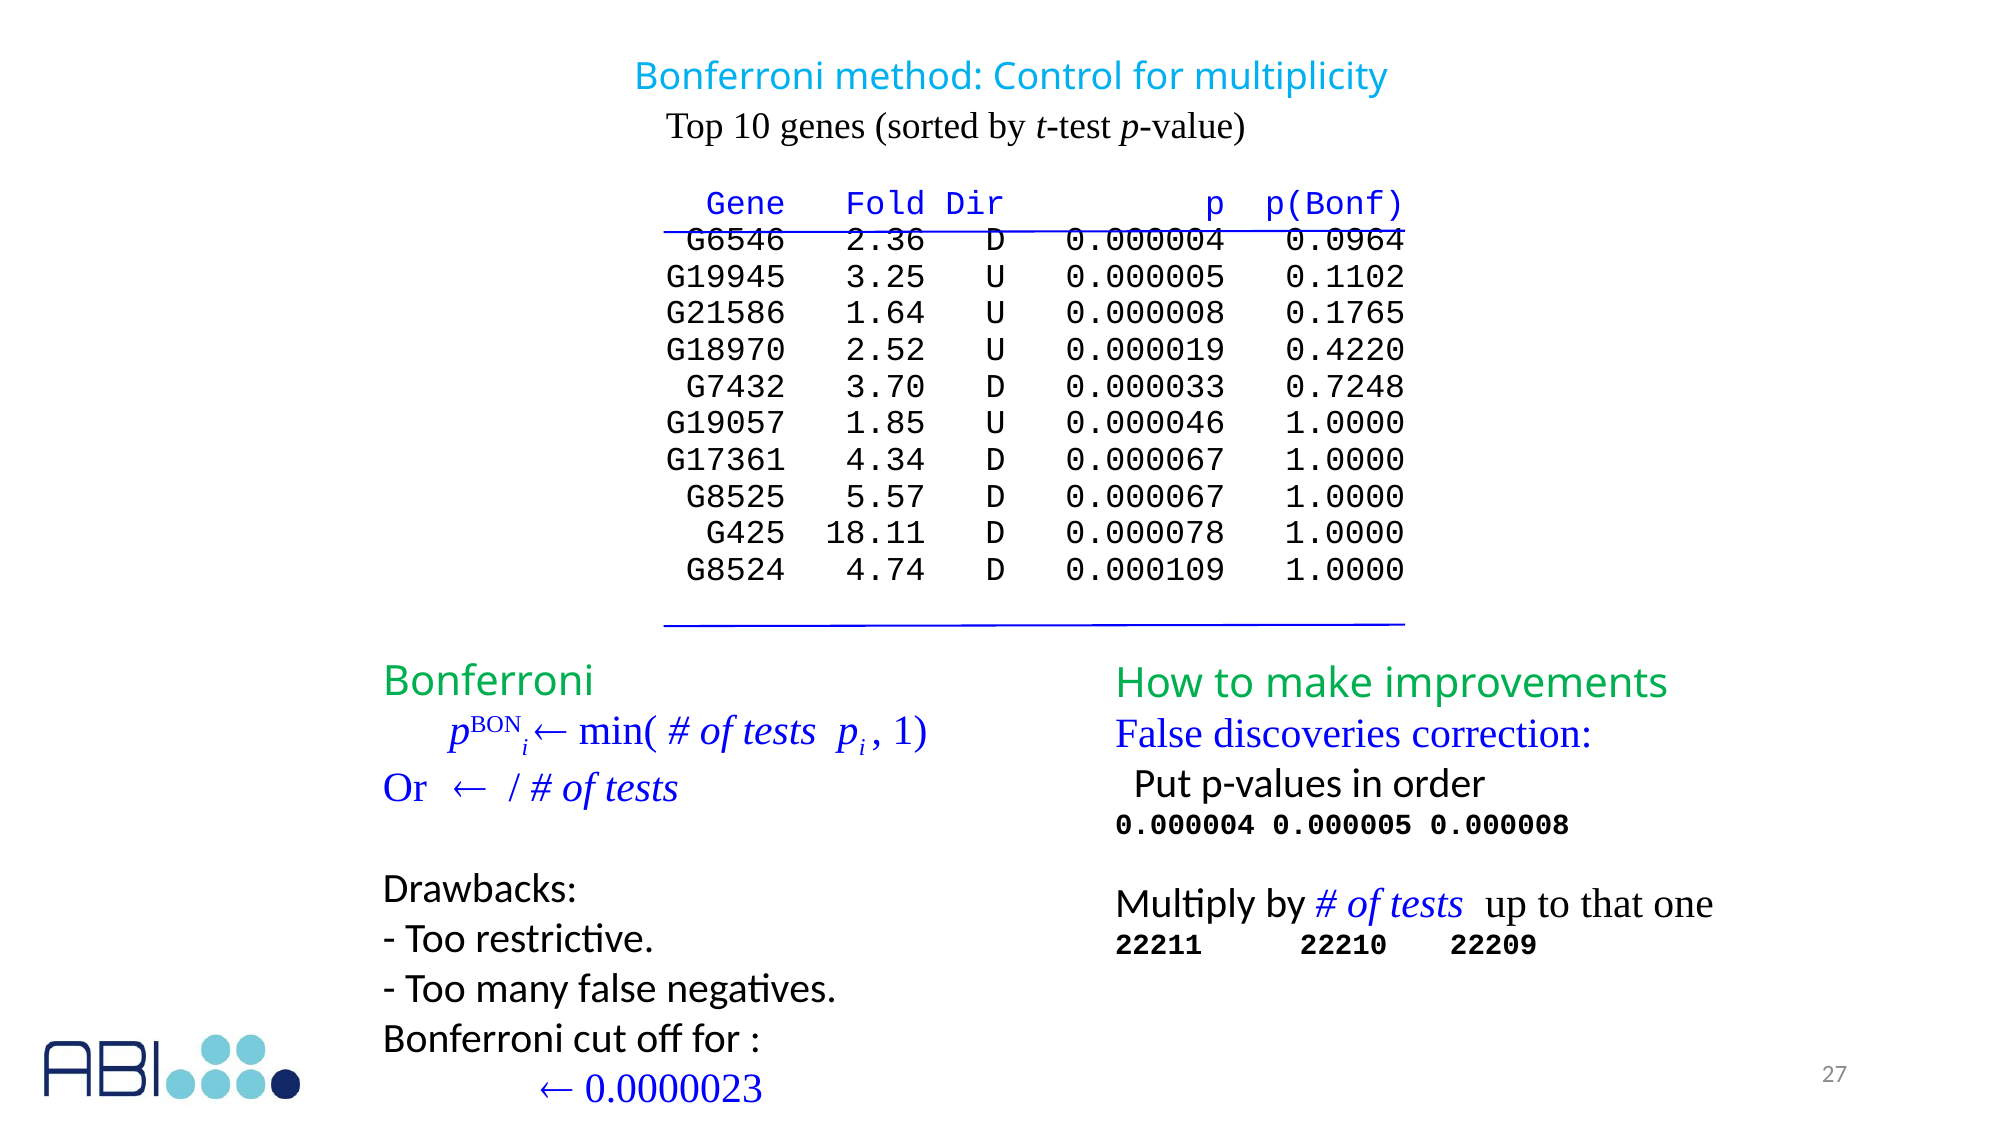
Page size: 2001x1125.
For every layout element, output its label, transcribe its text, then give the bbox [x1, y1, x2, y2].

text_box Bonferroni method: Control for multiplicity [619, 44, 1414, 105]
slide_number 27 [1412, 1042, 1863, 1103]
picture [30, 1018, 306, 1109]
text_box Top 10 genes (sorted by t-test p-value) Gene Fold Dir p p(Bonf) G6546 2.36 D 0.000004 0.0964 G19945 3.25 U 0.000005 0.1102 G21586 1.64 U 0.000008 0.1765 G18970 2.52 U 0.000019 0.4220 G7432 3.70 D 0.000033 0.7248 G19057 1.85 U 0.000046 1.0000 G17361 4.34 D 0.000067 1.0000 G8525 5.57 D 0.000067 1.0000 G425 18.11 D 0.000078 1.0000 G8524 4.74 D 0.000109 1.0000 [651, 102, 1466, 592]
text_box How to make improvements False discoveries correction: Put p-values in order 0.000004 0.000005 0.000008 Multiply by # of tests up to that one 22211 22210 22209 [1100, 648, 1863, 969]
